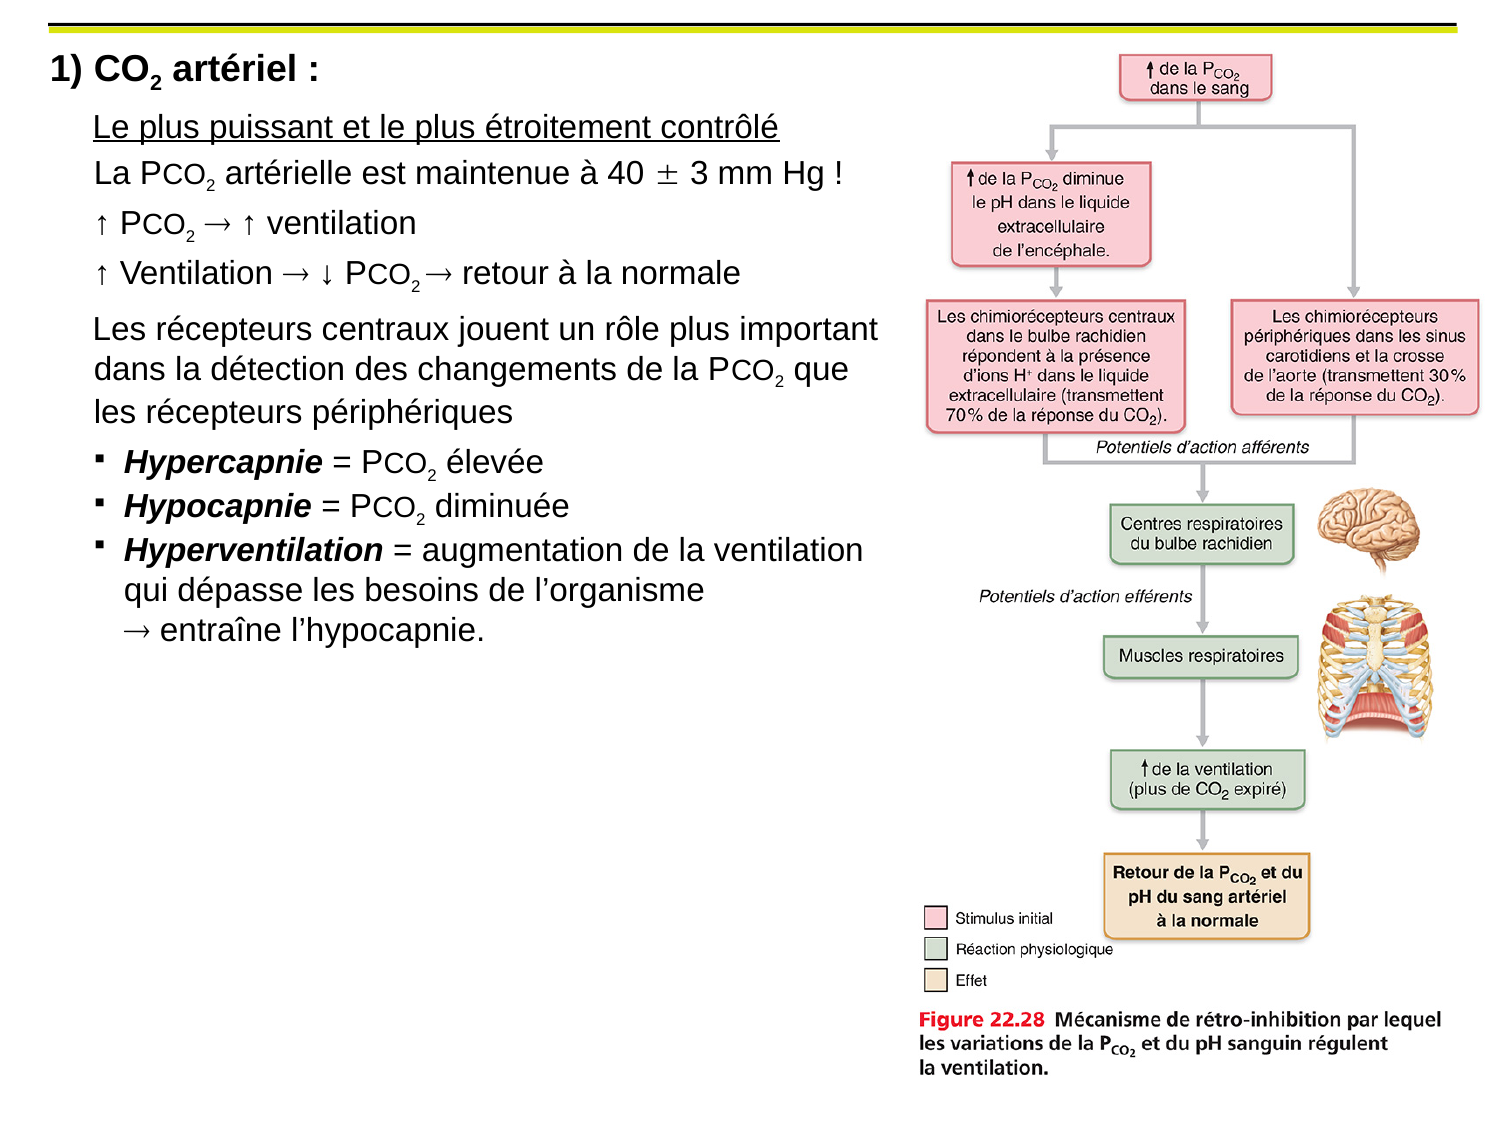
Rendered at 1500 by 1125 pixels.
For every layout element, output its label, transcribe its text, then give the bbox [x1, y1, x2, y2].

text_box 1) CO2 artériel : Le plus puissant et le plus étroitement contrôlé La PCO2 artérielle est maintenue à 40  3 mm Hg ! ↑ PCO2  ↑ ventilation ↑ Ventilation  ↓ PCO2  retour à la normale Les récepteurs centraux jouent un rôle plus important dans la détection des changements de la PCO2 que les récepteurs périphériques Hypercapnie = PCO2 élevée Hypocapnie = PCO2 diminuée Hyperventilation = augmentation de la ventilation qui dépasse les besoins de l’organisme  entraîne l’hypocapnie. [35, 26, 912, 656]
picture [910, 42, 1491, 1083]
